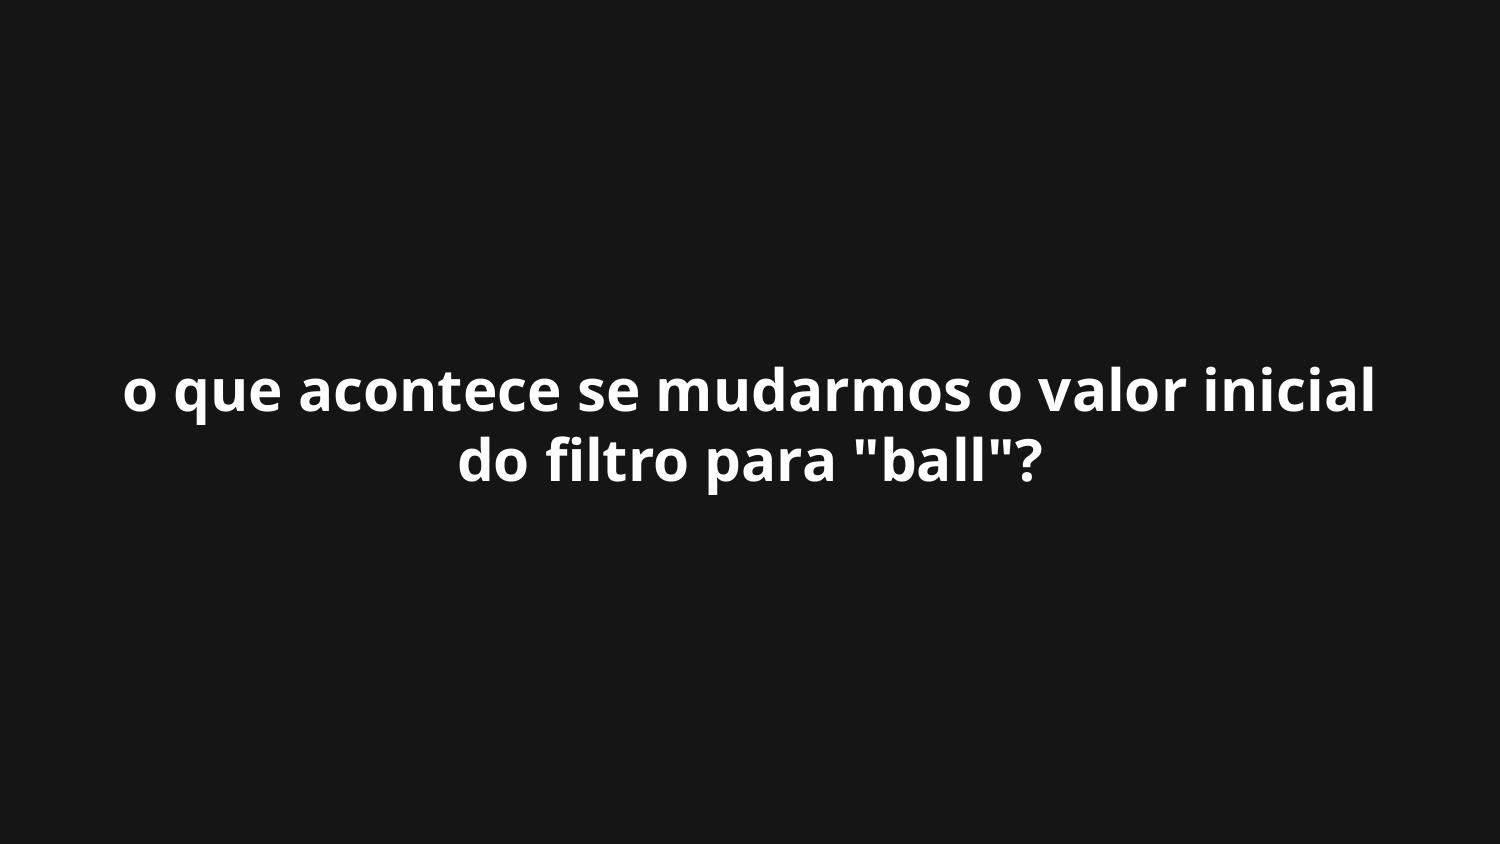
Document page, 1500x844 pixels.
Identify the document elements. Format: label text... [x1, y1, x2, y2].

title o que acontece se mudarmos o valor inicial do filtro para "ball"? [105, 337, 1395, 506]
